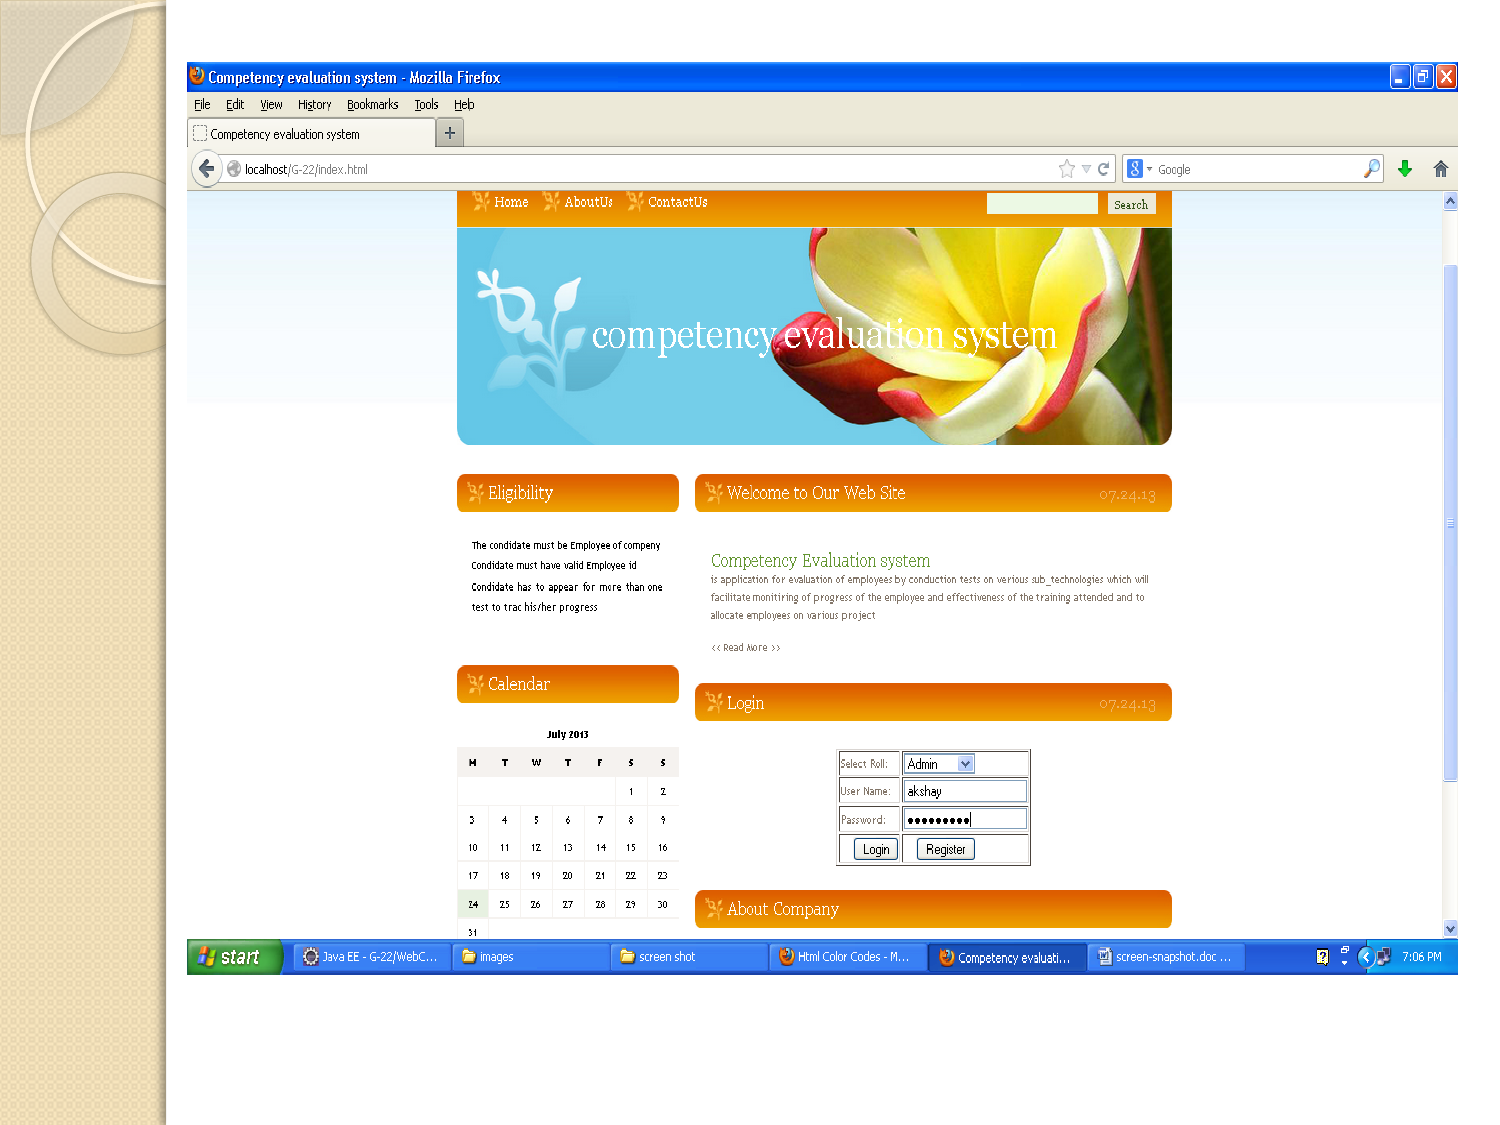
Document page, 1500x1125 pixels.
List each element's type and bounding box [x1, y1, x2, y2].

picture [187, 62, 1458, 976]
